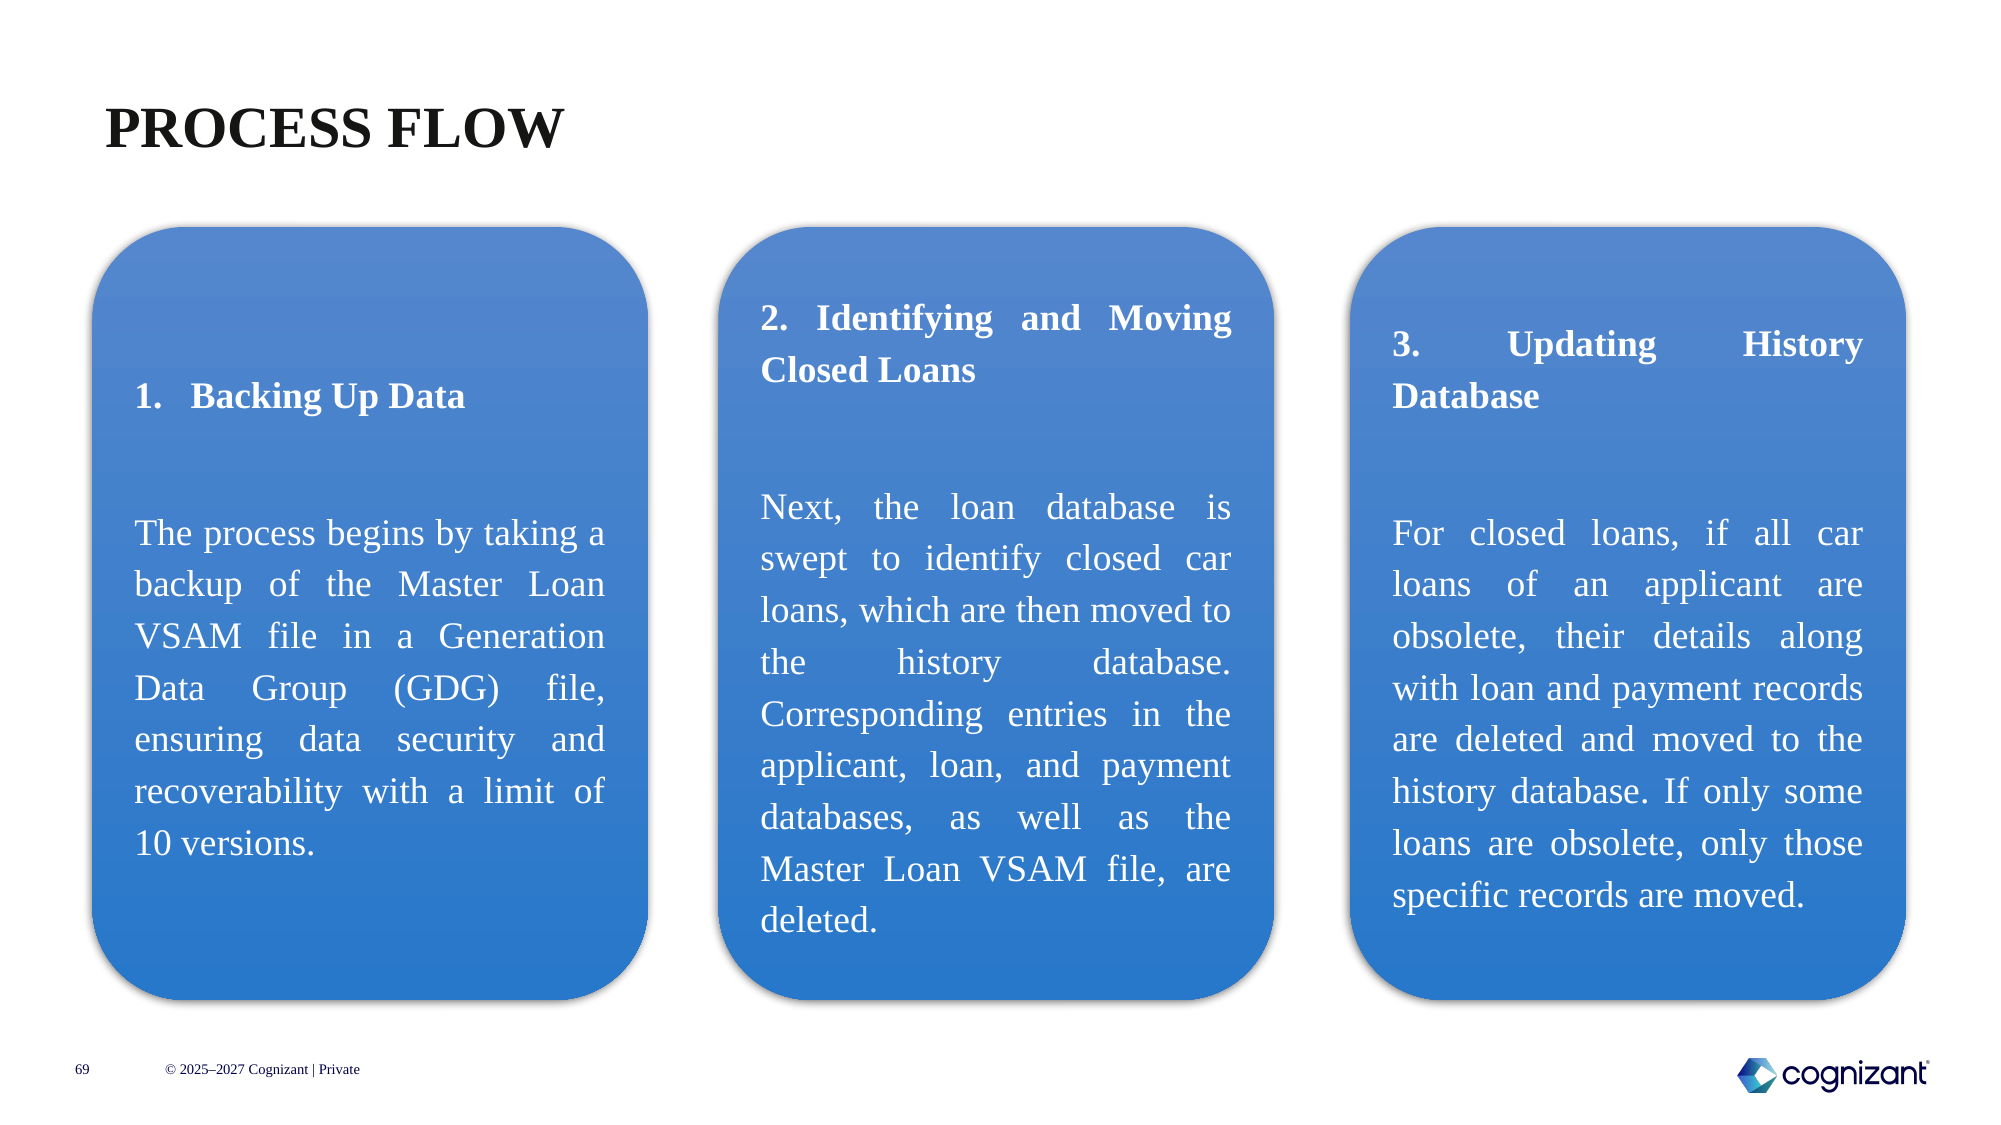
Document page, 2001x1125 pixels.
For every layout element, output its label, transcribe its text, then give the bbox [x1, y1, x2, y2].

footer © 2025–2027 Cognizant | Private [165, 1050, 456, 1088]
text_box PROCESS FLOW [105, 97, 1971, 161]
picture [1737, 1058, 1930, 1093]
text_box 3. Updating History Database For closed loans, if all car loans of an applicant are obsolete, their details along with loan and payment records are deleted and moved to the history database. If only some loans are obsolete, only those specific records are moved. [1350, 226, 1906, 1000]
slide_number 69 [75, 1050, 135, 1088]
text_box 2. Identifying and Moving Closed Loans Next, the loan database is swept to identify closed car loans, which are then moved to the history database. Corresponding entries in the applicant, loan, and payment databases, as well as the Master Loan VSAM file, are deleted. [718, 226, 1274, 1000]
text_box Backing Up Data The process begins by taking a backup of the Master Loan VSAM file in a Generation Data Group (GDG) file, ensuring data security and recoverability with a limit of 10 versions. [92, 226, 648, 1000]
